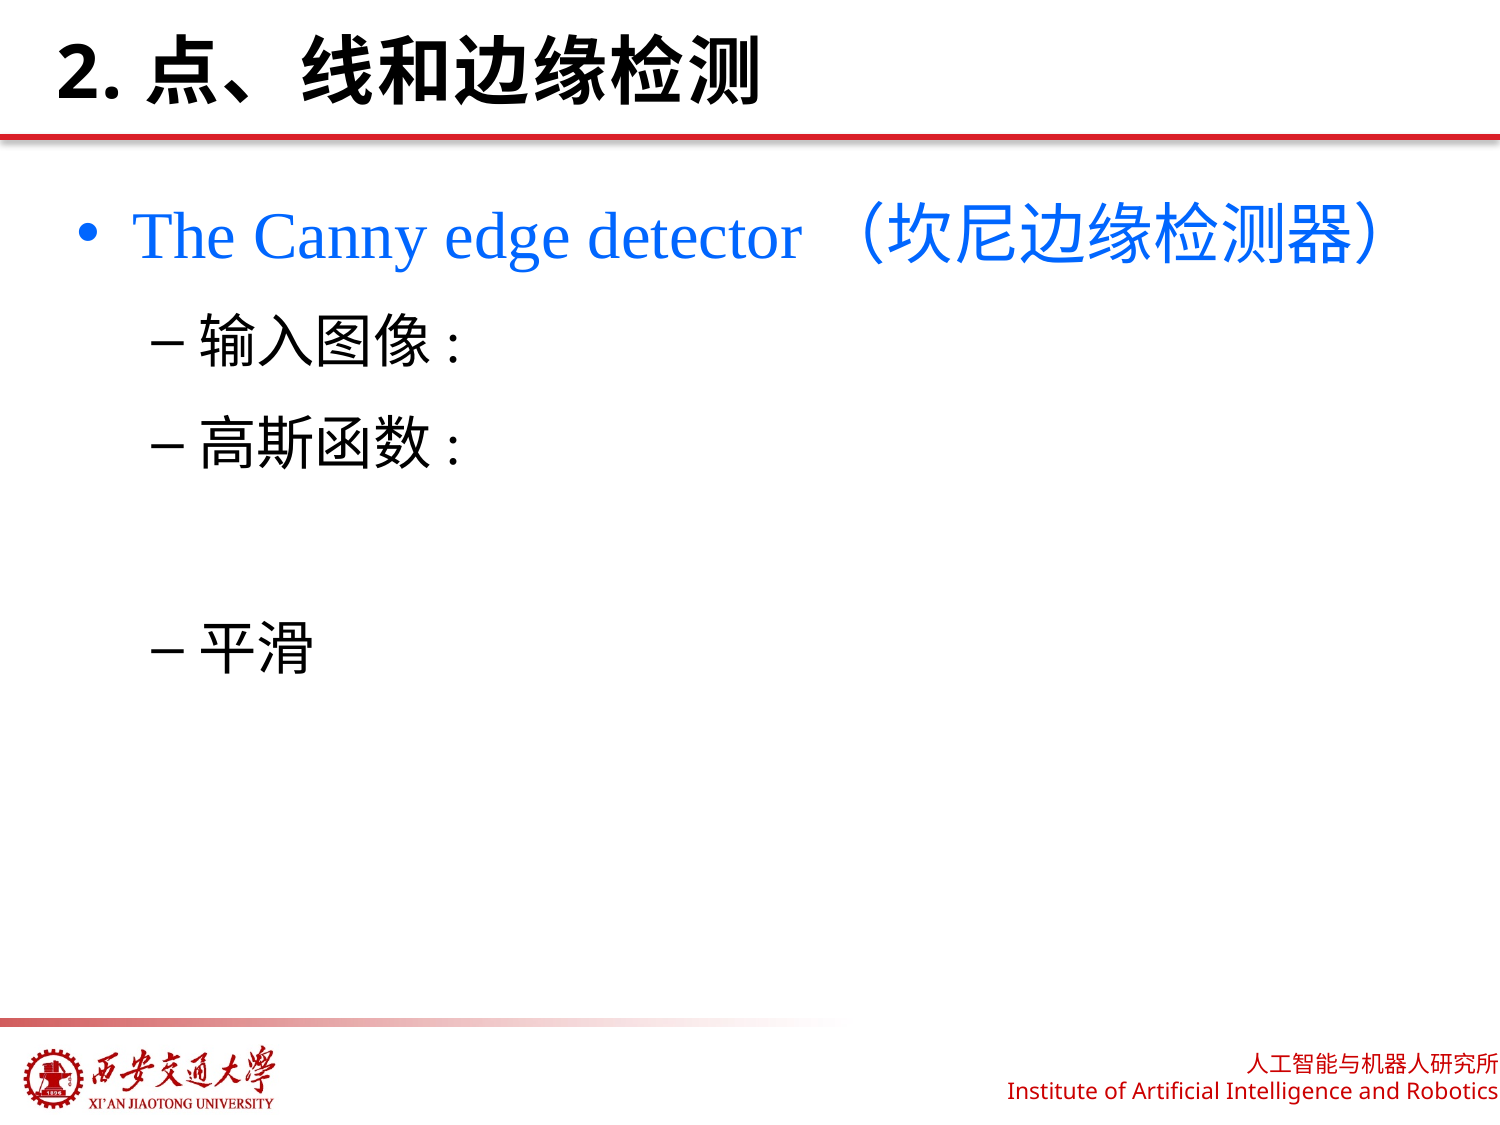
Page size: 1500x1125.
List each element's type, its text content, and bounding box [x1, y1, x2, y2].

picture [20, 1044, 281, 1115]
title 2.点、线和边缘检测 [41, 0, 1341, 138]
picture [0, 1018, 934, 1027]
